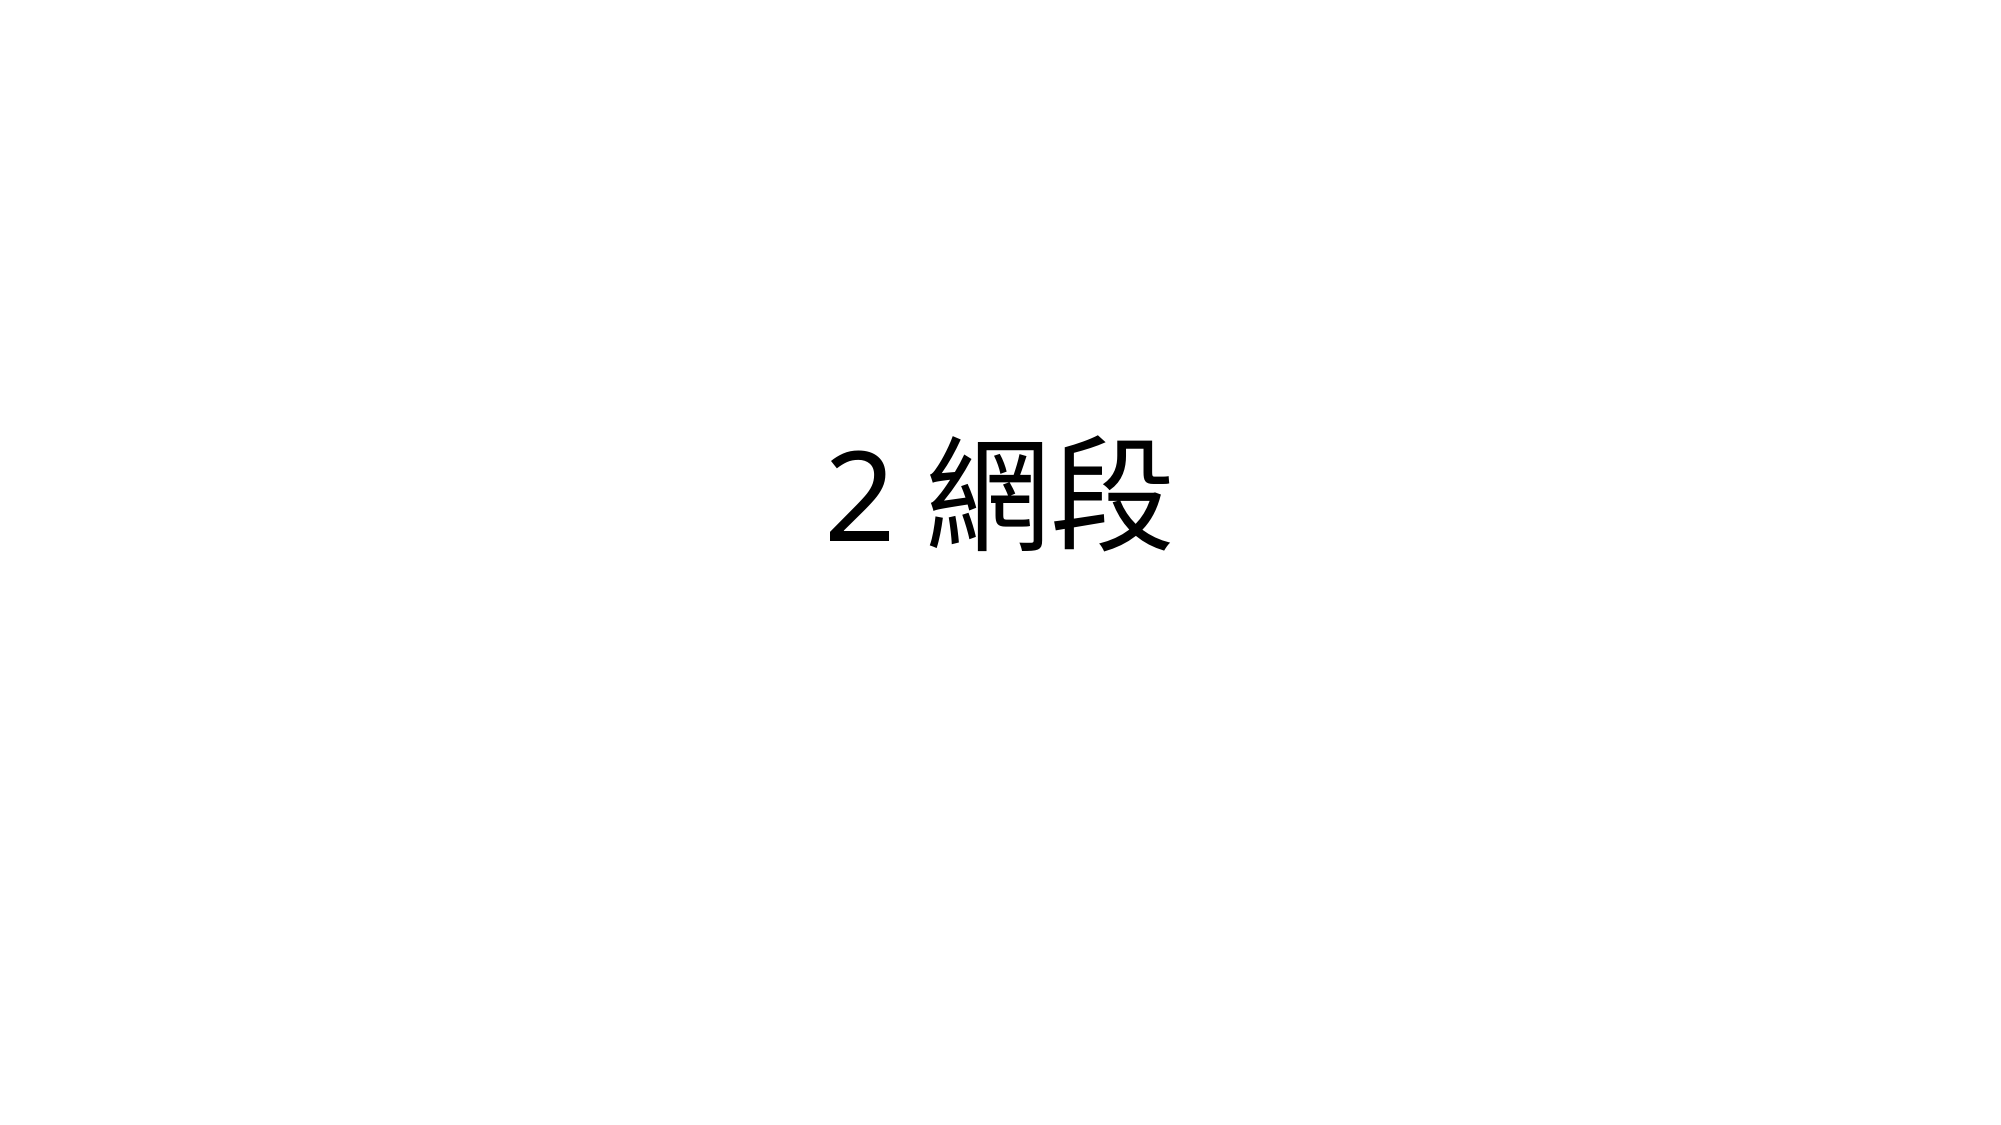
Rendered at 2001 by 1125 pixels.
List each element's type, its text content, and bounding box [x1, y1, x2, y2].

title 2網段 [249, 184, 1750, 576]
